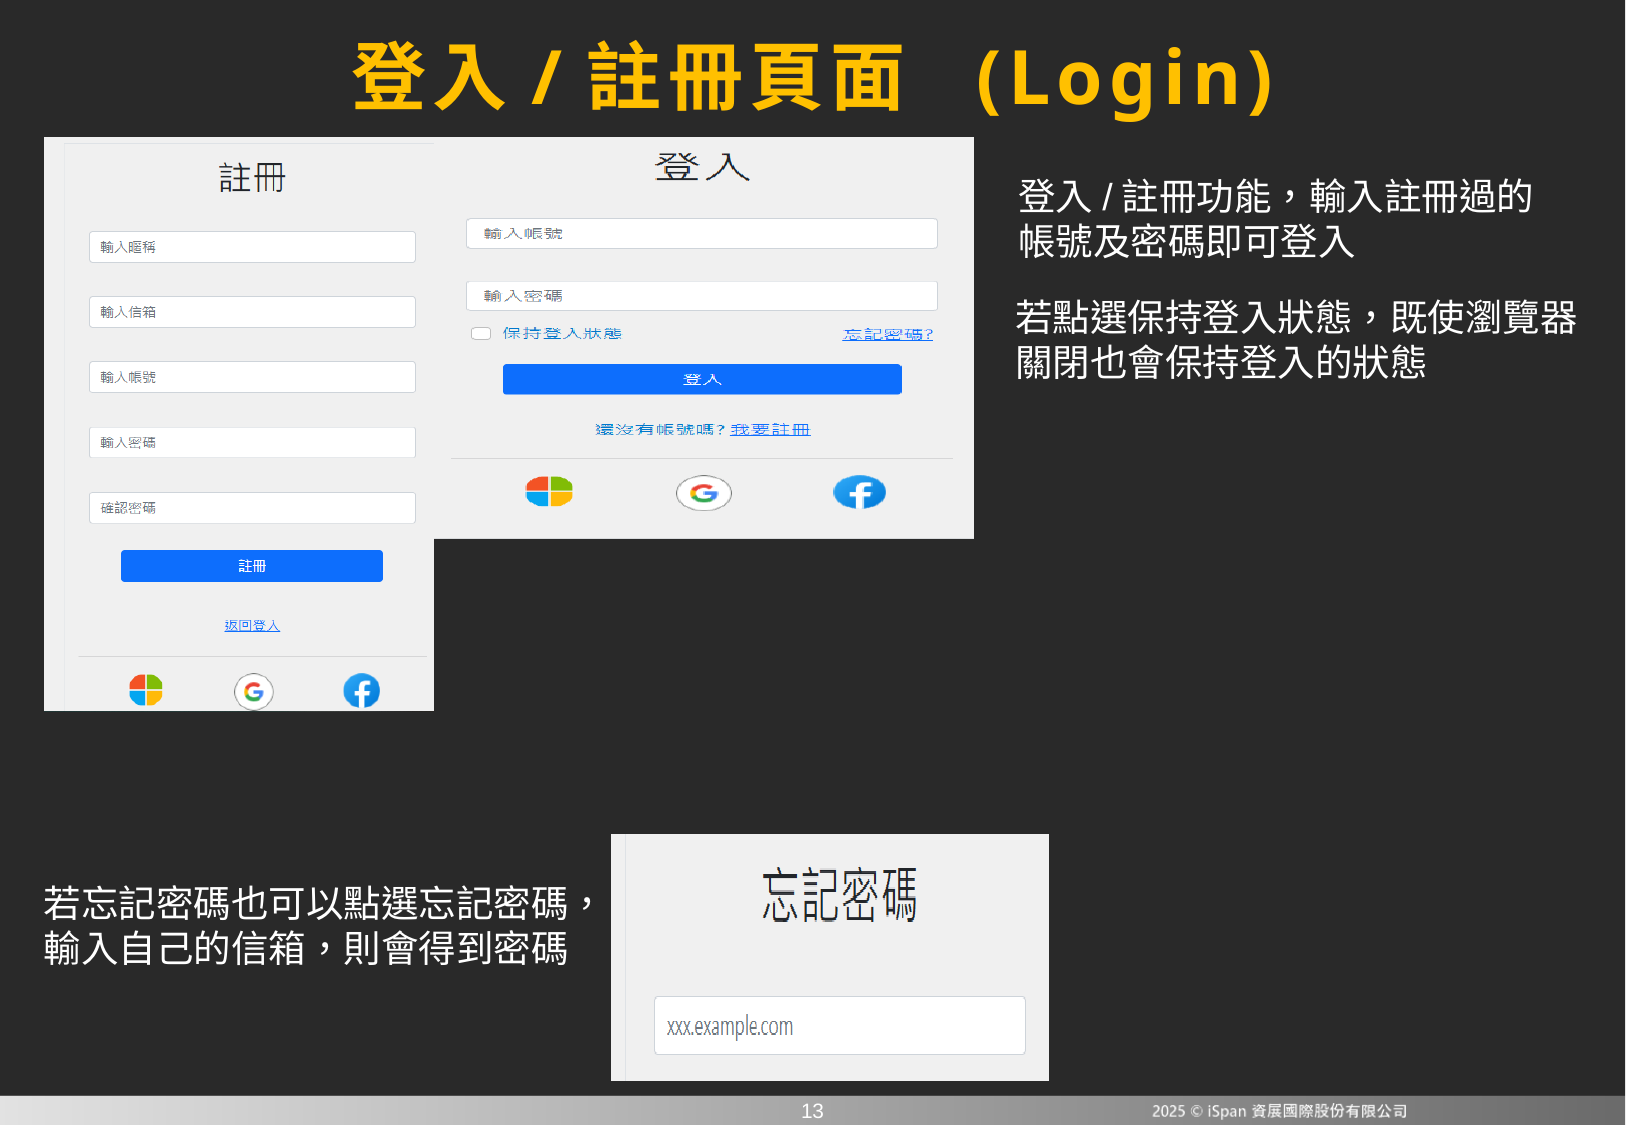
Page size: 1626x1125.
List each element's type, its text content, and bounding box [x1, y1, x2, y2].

picture [0, 0, 1626, 1125]
text_box 若忘記密碼也可以點選忘記密碼，輸入自己的信箱，則會得到密碼 [29, 872, 611, 977]
text_box 若點選保持登入狀態，既使瀏覽器關閉也會保持登入的狀態 [1000, 287, 1604, 392]
title 登入/註冊頁面 (Login) [103, 12, 1522, 138]
text_box 登入/註冊功能，輸入註冊過的帳號及密碼即可登入 [1003, 165, 1559, 271]
